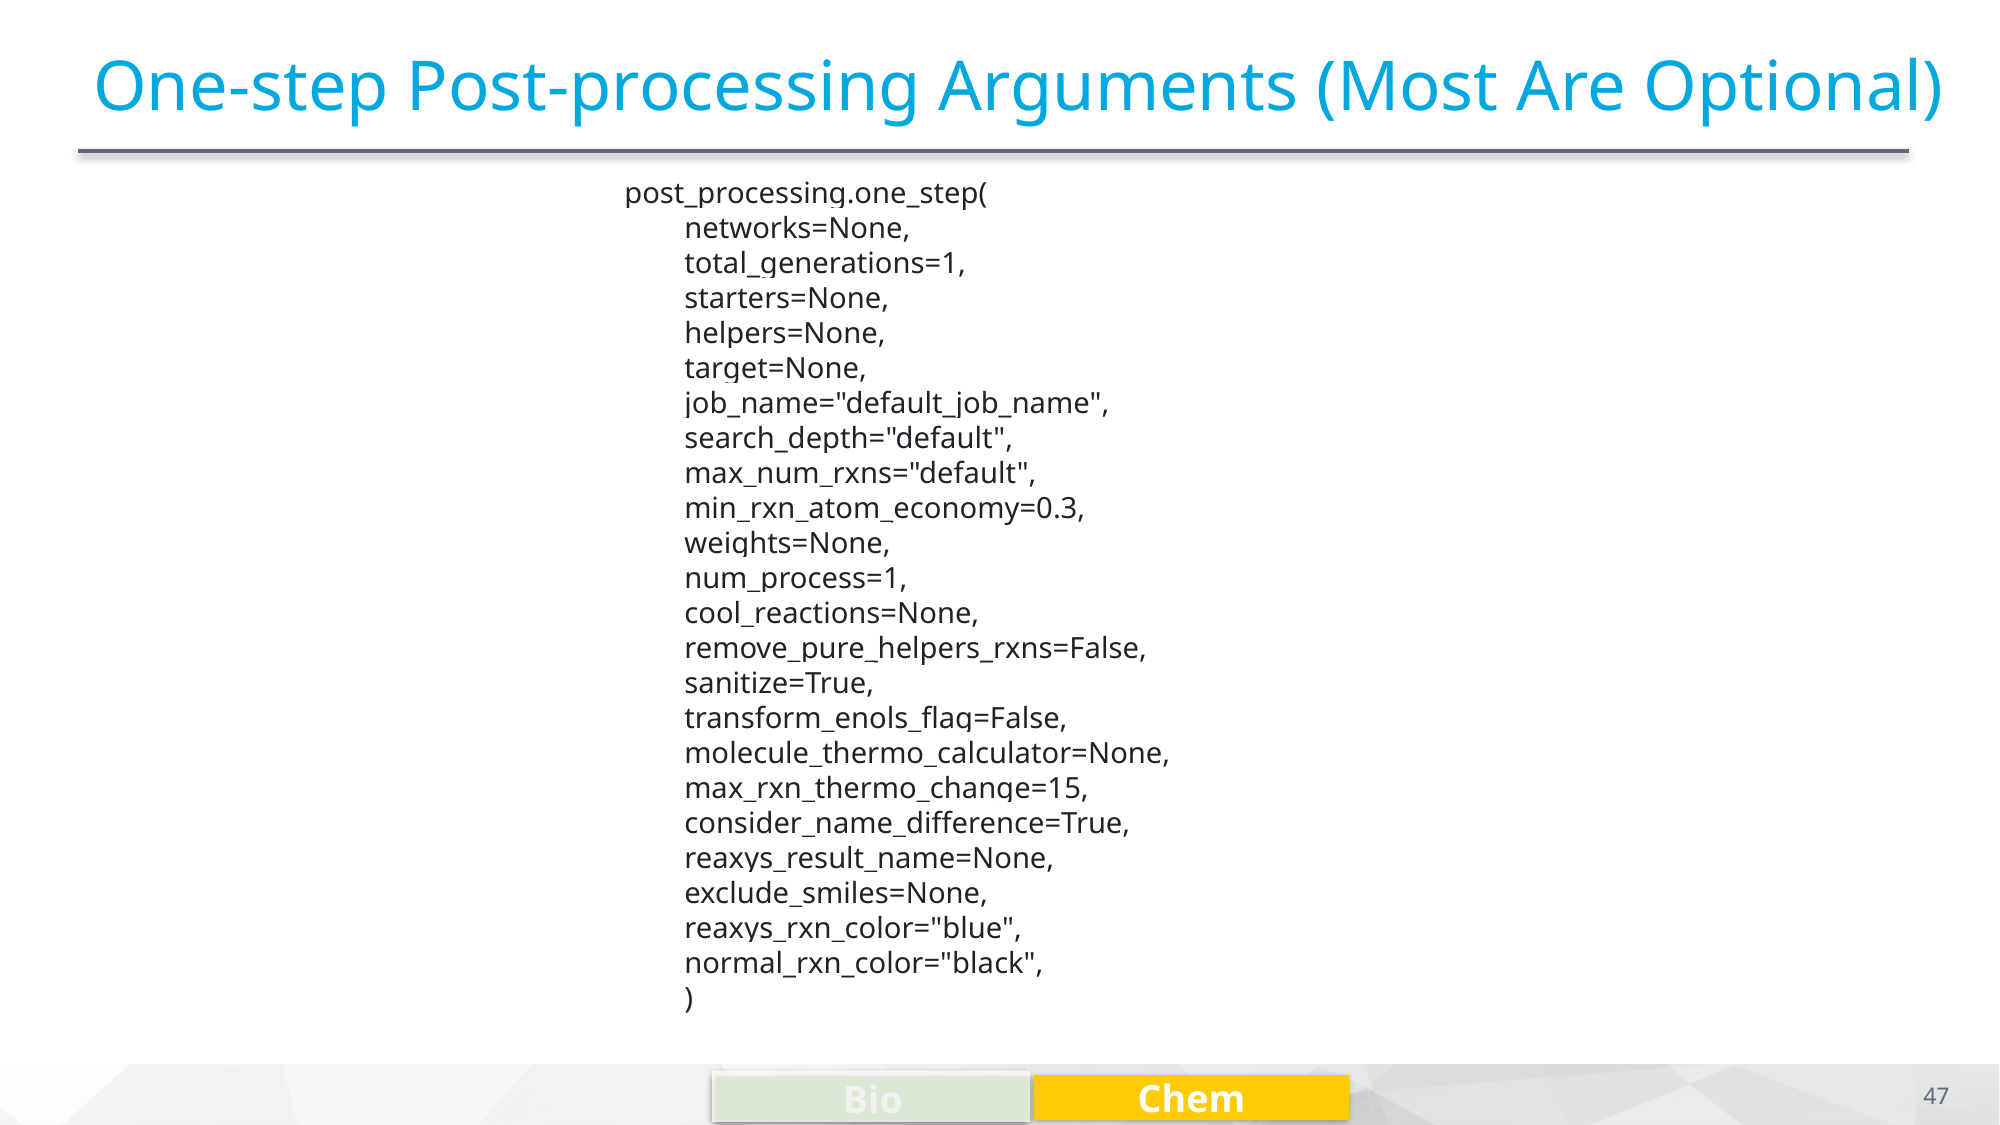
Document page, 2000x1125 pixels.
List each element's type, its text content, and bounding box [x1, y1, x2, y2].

title One-step Post-processing Arguments (Most Are Optional) [78, 34, 1987, 168]
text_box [715, 1074, 1350, 1122]
text_box [711, 1070, 1031, 1077]
picture [0, 1064, 2000, 1125]
text_box post_processing.one_step( networks=None, total_generations=1, starters=None, helpers=None, target=None, job_name="default_job_name", search_depth="default", max_num_rxns="default", min_rxn_atom_economy=0.3, weights=None, num_process=1, cool_reactions=None, remove_pure_helpers_rxns=False, sanitize=True, transform_enols_flag=False, molecule_thermo_calculator=None, max_rxn_thermo_change=15, consider_name_difference=True, reaxys_result_name=None, exclude_smiles=None, reaxys_rxn_color="blue", normal_rxn_color="black", ) [609, 167, 1609, 1022]
